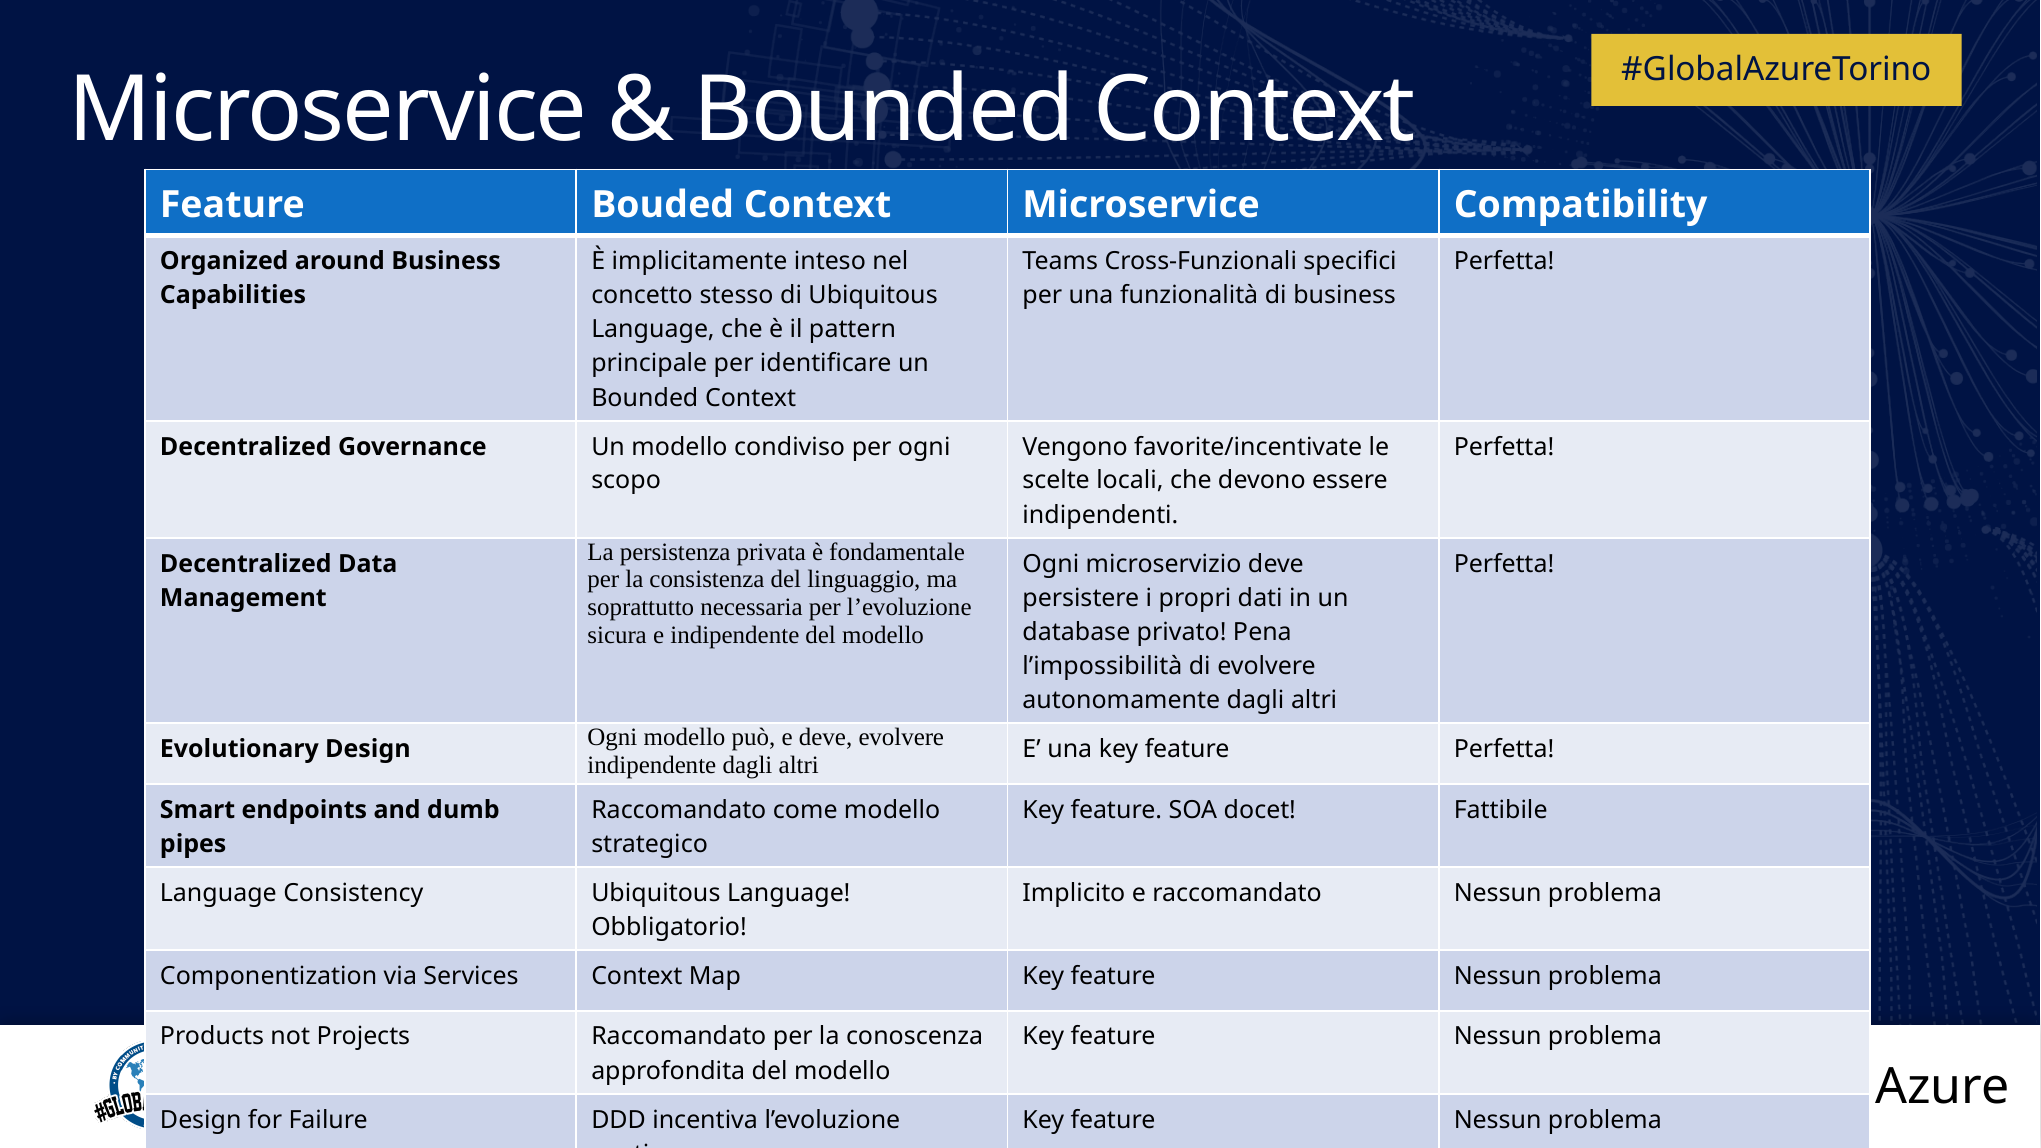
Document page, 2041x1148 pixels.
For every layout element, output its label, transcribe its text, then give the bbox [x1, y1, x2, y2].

table_cell Ogni modello può, e deve, evolvere indipendente dagli altri [577, 724, 1007, 783]
table_cell Componentization via Services [146, 951, 575, 1010]
table_cell Organized around Business Capabilities [146, 238, 575, 420]
table_cell Perfetta! [1440, 539, 1869, 722]
table_cell Ogni microservizio deve persistere i propri dati in un database privato! Pena l’impossibilità di evolvere autonomamente dagli altri [1008, 539, 1438, 722]
table_cell Teams Cross-Funzionali specifici per una funzionalità di business [1008, 238, 1438, 420]
table_cell Smart endpoints and dumb pipes [146, 785, 575, 866]
table_cell Fattibile [1440, 785, 1869, 866]
table_cell Raccomandato come modello strategico [577, 785, 1007, 866]
table_cell E’ una key feature [1008, 724, 1438, 783]
table_cell Decentralized Governance [146, 422, 575, 537]
table_cell Perfetta! [1440, 422, 1869, 537]
picture [90, 1037, 144, 1134]
table_cell È implicitamente inteso nel concetto stesso di Ubiquitous Language, che è il pattern principale per identificare un Bounded Context [577, 238, 1007, 420]
table_cell Decentralized Data Management [146, 539, 575, 722]
table_cell Vengono favorite/incentivate le scelte locali, che devono essere indipendenti. [1008, 422, 1438, 537]
table_cell Perfetta! [1440, 238, 1869, 420]
table_cell Raccomandato per la conoscenza approfondita del modello [577, 1012, 1007, 1093]
table_cell Products not Projects [146, 1012, 575, 1093]
table_cell Evolutionary Design [146, 724, 575, 783]
table_cell Key feature [1008, 1095, 1438, 1148]
table_cell Nessun problema [1440, 868, 1869, 949]
table_header Compatibility [1440, 170, 1869, 233]
table_cell Ubiquitous Language! Obbligatorio! [577, 868, 1007, 949]
table_cell Design for Failure [146, 1095, 575, 1148]
table_cell Nessun problema [1440, 1012, 1869, 1093]
table_cell Implicito e raccomandato [1008, 868, 1438, 949]
table_cell Key feature. SOA docet! [1008, 785, 1438, 866]
table_cell Nessun problema [1440, 1095, 1869, 1148]
table_cell Un modello condiviso per ogni scopo [577, 422, 1007, 537]
table_cell Language Consistency [146, 868, 575, 949]
table_cell Context Map [577, 951, 1007, 1010]
table_cell Nessun problema [1440, 951, 1869, 1010]
title Microservice & Bounded Context [45, 36, 1471, 162]
table_cell Key feature [1008, 1012, 1438, 1093]
table_header Bouded Context [577, 170, 1007, 233]
table_cell Perfetta! [1440, 724, 1869, 783]
table_cell La persistenza privata è fondamentale per la consistenza del linguaggio, ma soprattutto necessaria per l’evoluzione sicura e indipendente del modello [577, 539, 1007, 722]
table_cell Key feature [1008, 951, 1438, 1010]
table_header Microservice [1008, 170, 1438, 233]
table_header Feature [146, 170, 575, 233]
table_cell DDD incentiva l’evoluzione continua [577, 1095, 1007, 1148]
